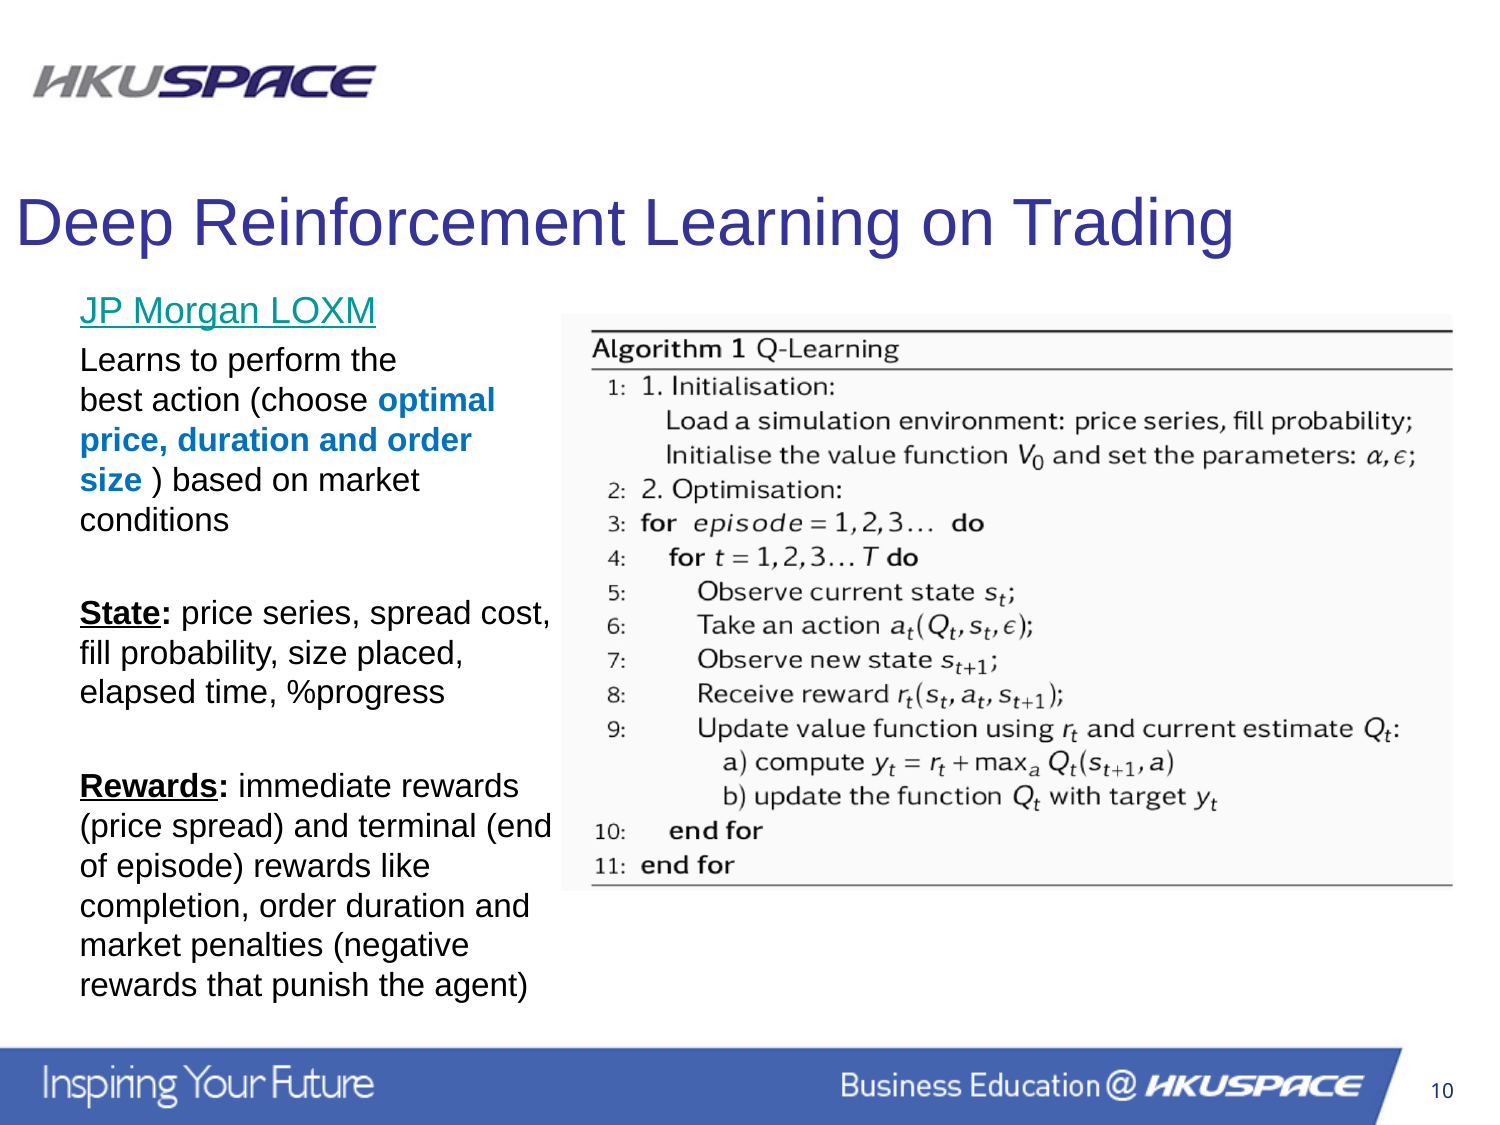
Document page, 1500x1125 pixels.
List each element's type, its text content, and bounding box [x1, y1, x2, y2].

title Deep Reinforcement Learning on Trading [0, 101, 1325, 266]
slide_number 10 [1415, 1070, 1499, 1125]
text_box JP Morgan LOXM Learns to perform the best action (choose optimal price, duration and order size ) based on market conditions State: price series, spread cost, fill probability, size placed, elapsed time, %progress Rewards: immediate rewards (price spread) and terminal (end of episode) rewards like completion, order duration and market penalties (negative rewards that punish the agent) [64, 278, 573, 1047]
picture [0, 0, 1500, 1125]
